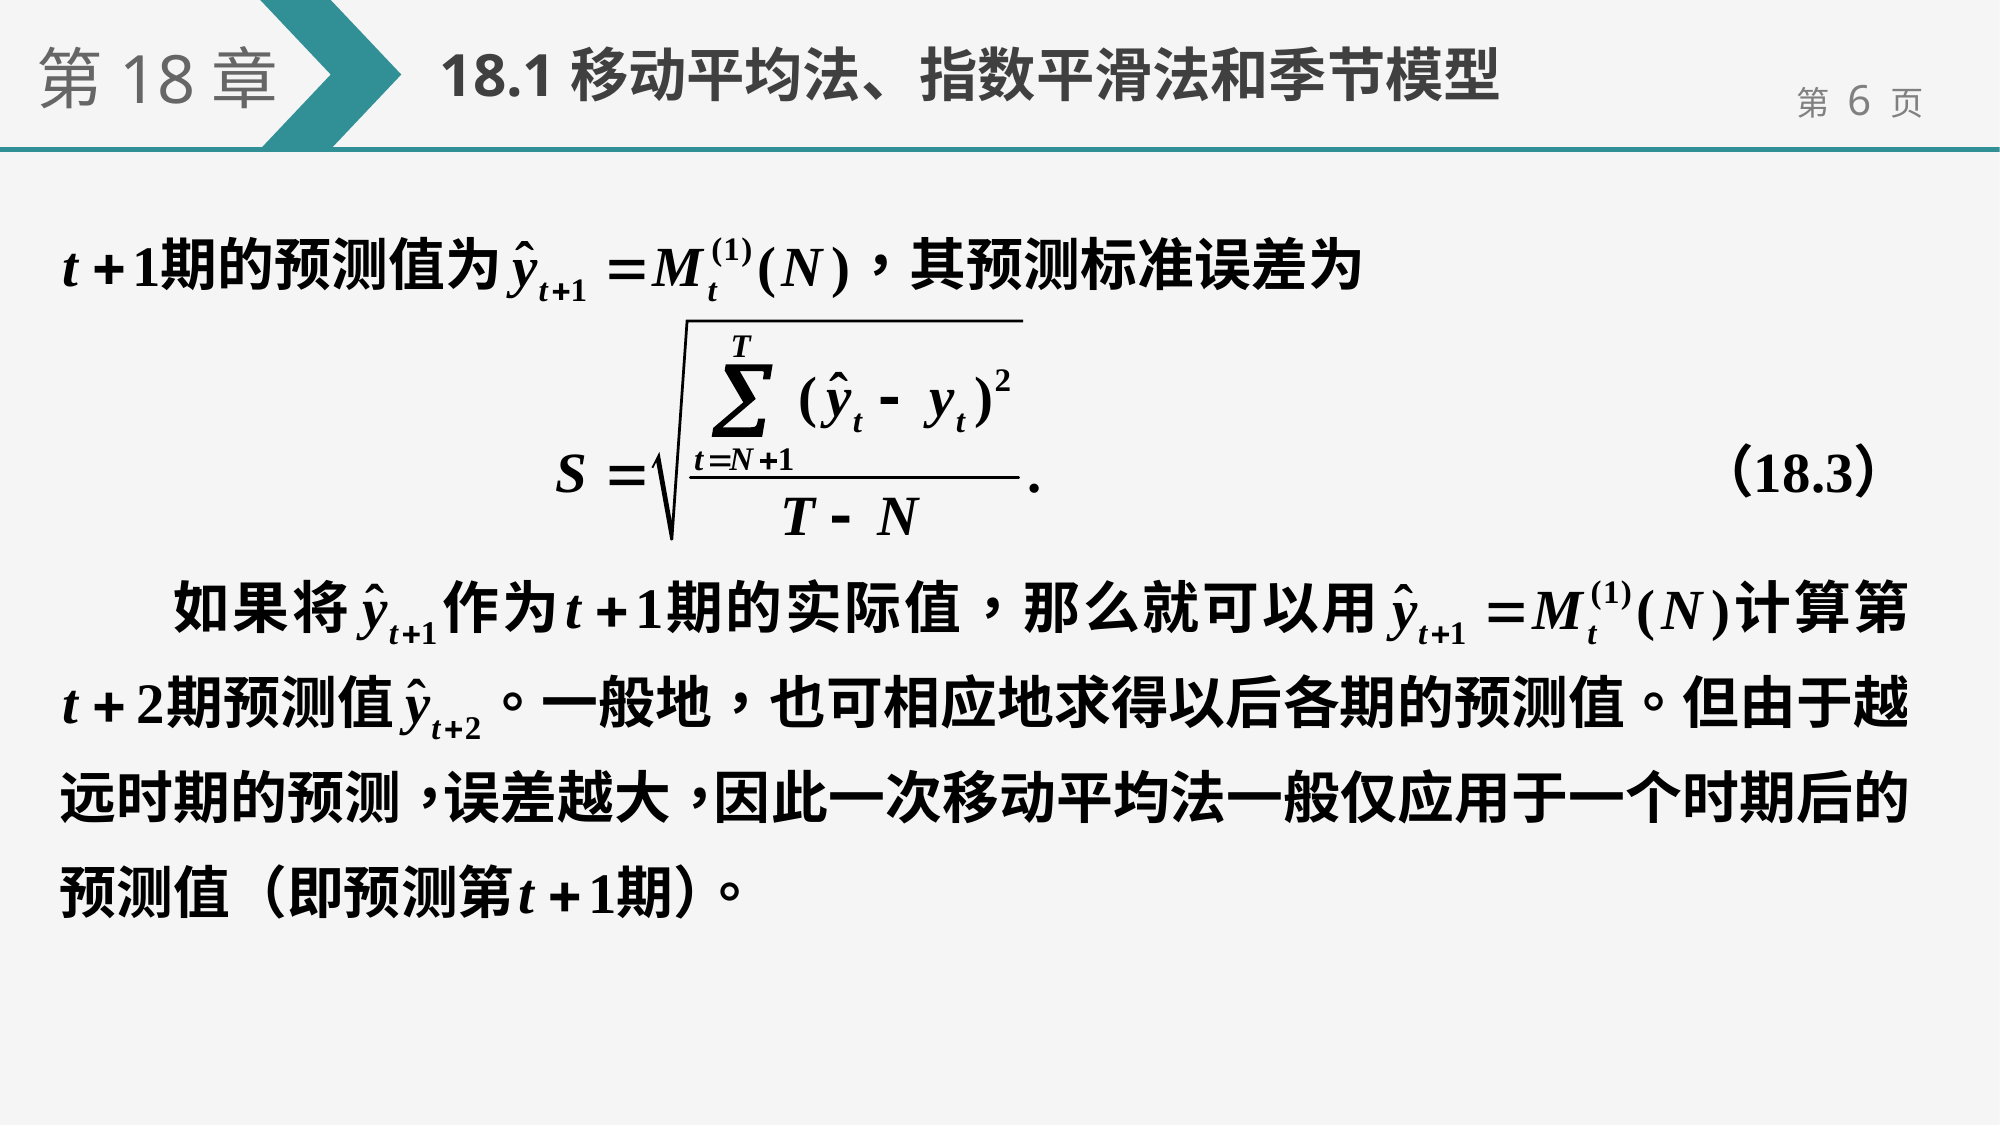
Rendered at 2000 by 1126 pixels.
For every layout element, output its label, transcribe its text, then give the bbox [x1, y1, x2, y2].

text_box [59, 218, 1907, 973]
text_box 第18章 [21, 29, 294, 125]
text_box 18.1移动平均法、指数平滑法和季节模型 [424, 31, 1804, 116]
text_box [258, 0, 403, 148]
